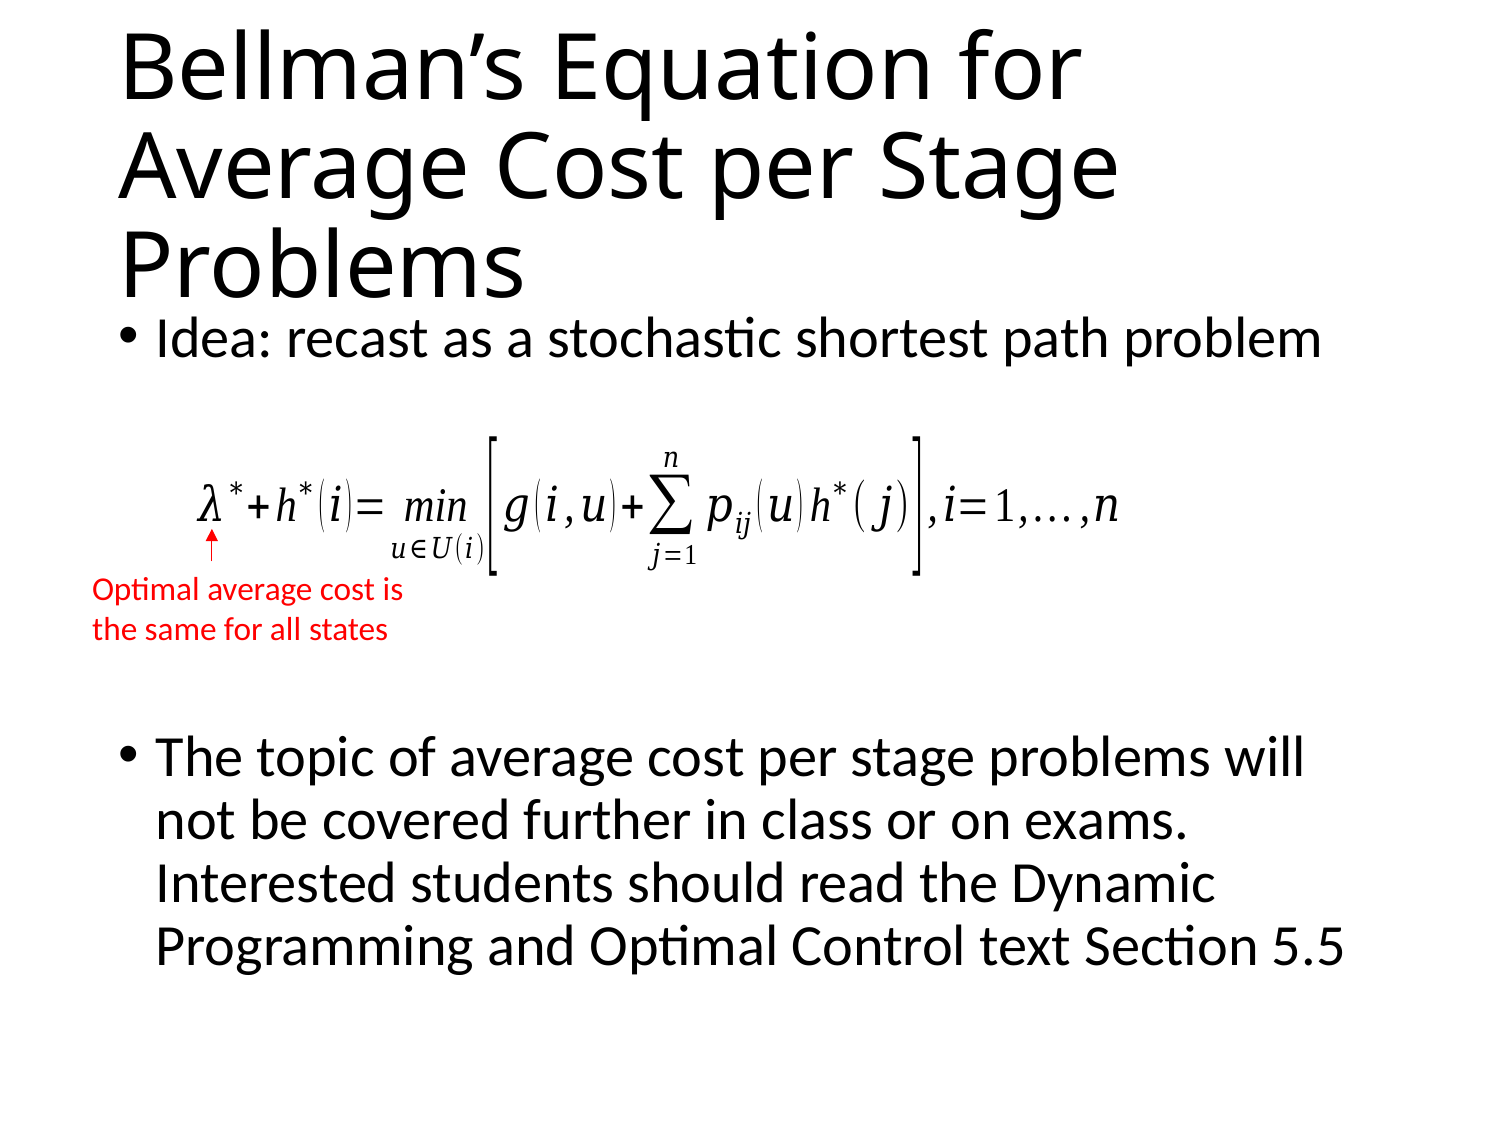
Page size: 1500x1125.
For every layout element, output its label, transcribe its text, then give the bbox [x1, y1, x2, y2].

list Idea: recast as a stochastic shortest path problem The topic of average cost per stage problems will not be covered further in class or on exams. Interested students should read the Dynamic Programming and Optimal Control text Section 5.5 [103, 299, 1397, 1014]
title Bellman’s Equation for Average Cost per Stage Problems [103, 59, 1397, 278]
text_box Optimal average cost is the same for all states [77, 559, 471, 655]
